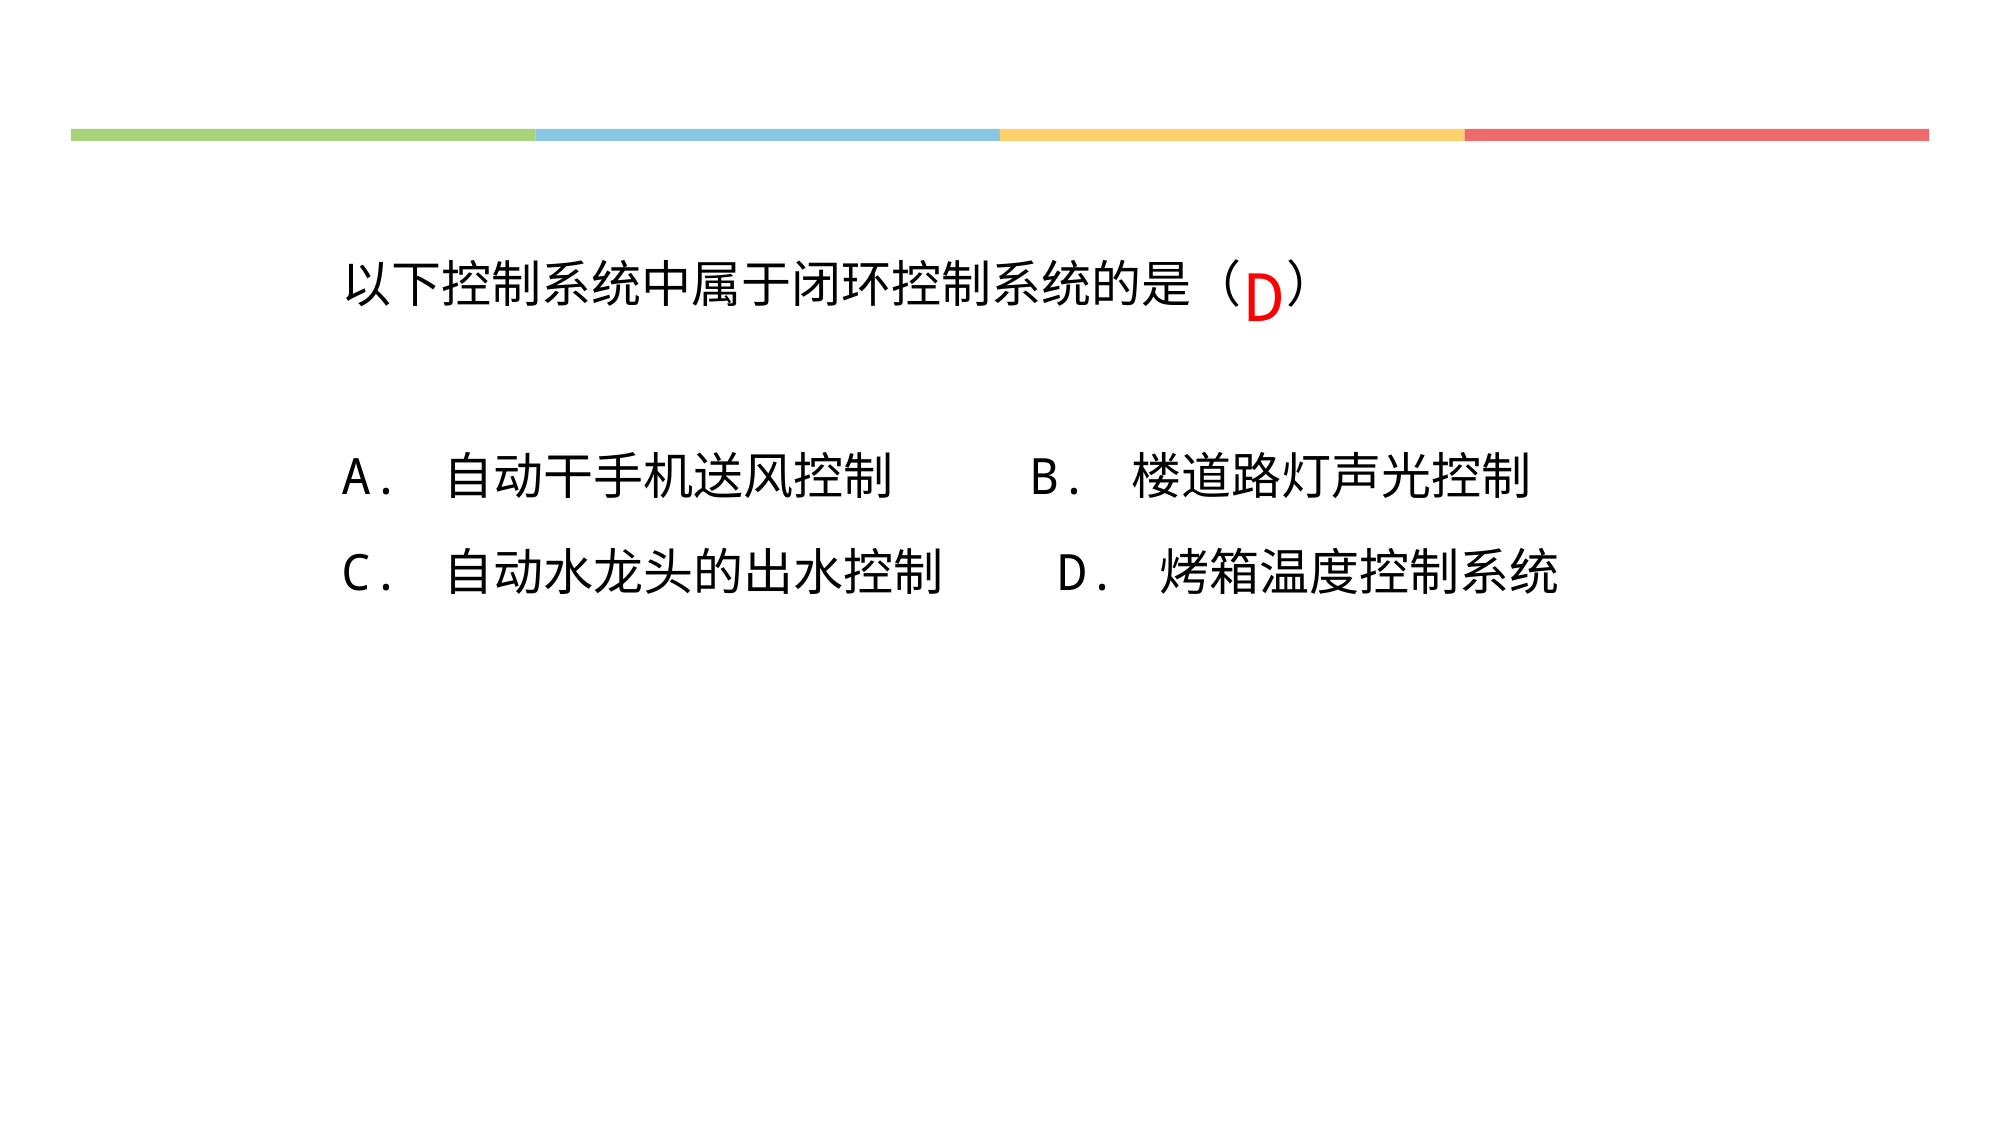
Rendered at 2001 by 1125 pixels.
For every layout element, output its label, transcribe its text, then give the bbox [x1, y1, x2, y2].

text_box D [1229, 199, 1299, 343]
text_box 以下控制系统中属于闭环控制系统的是（ ） A. 自动干手机送风控制 B. 楼道路灯声光控制 C. 自动水龙头的出水控制 D. 烤箱温度控制系统 [327, 208, 1703, 608]
